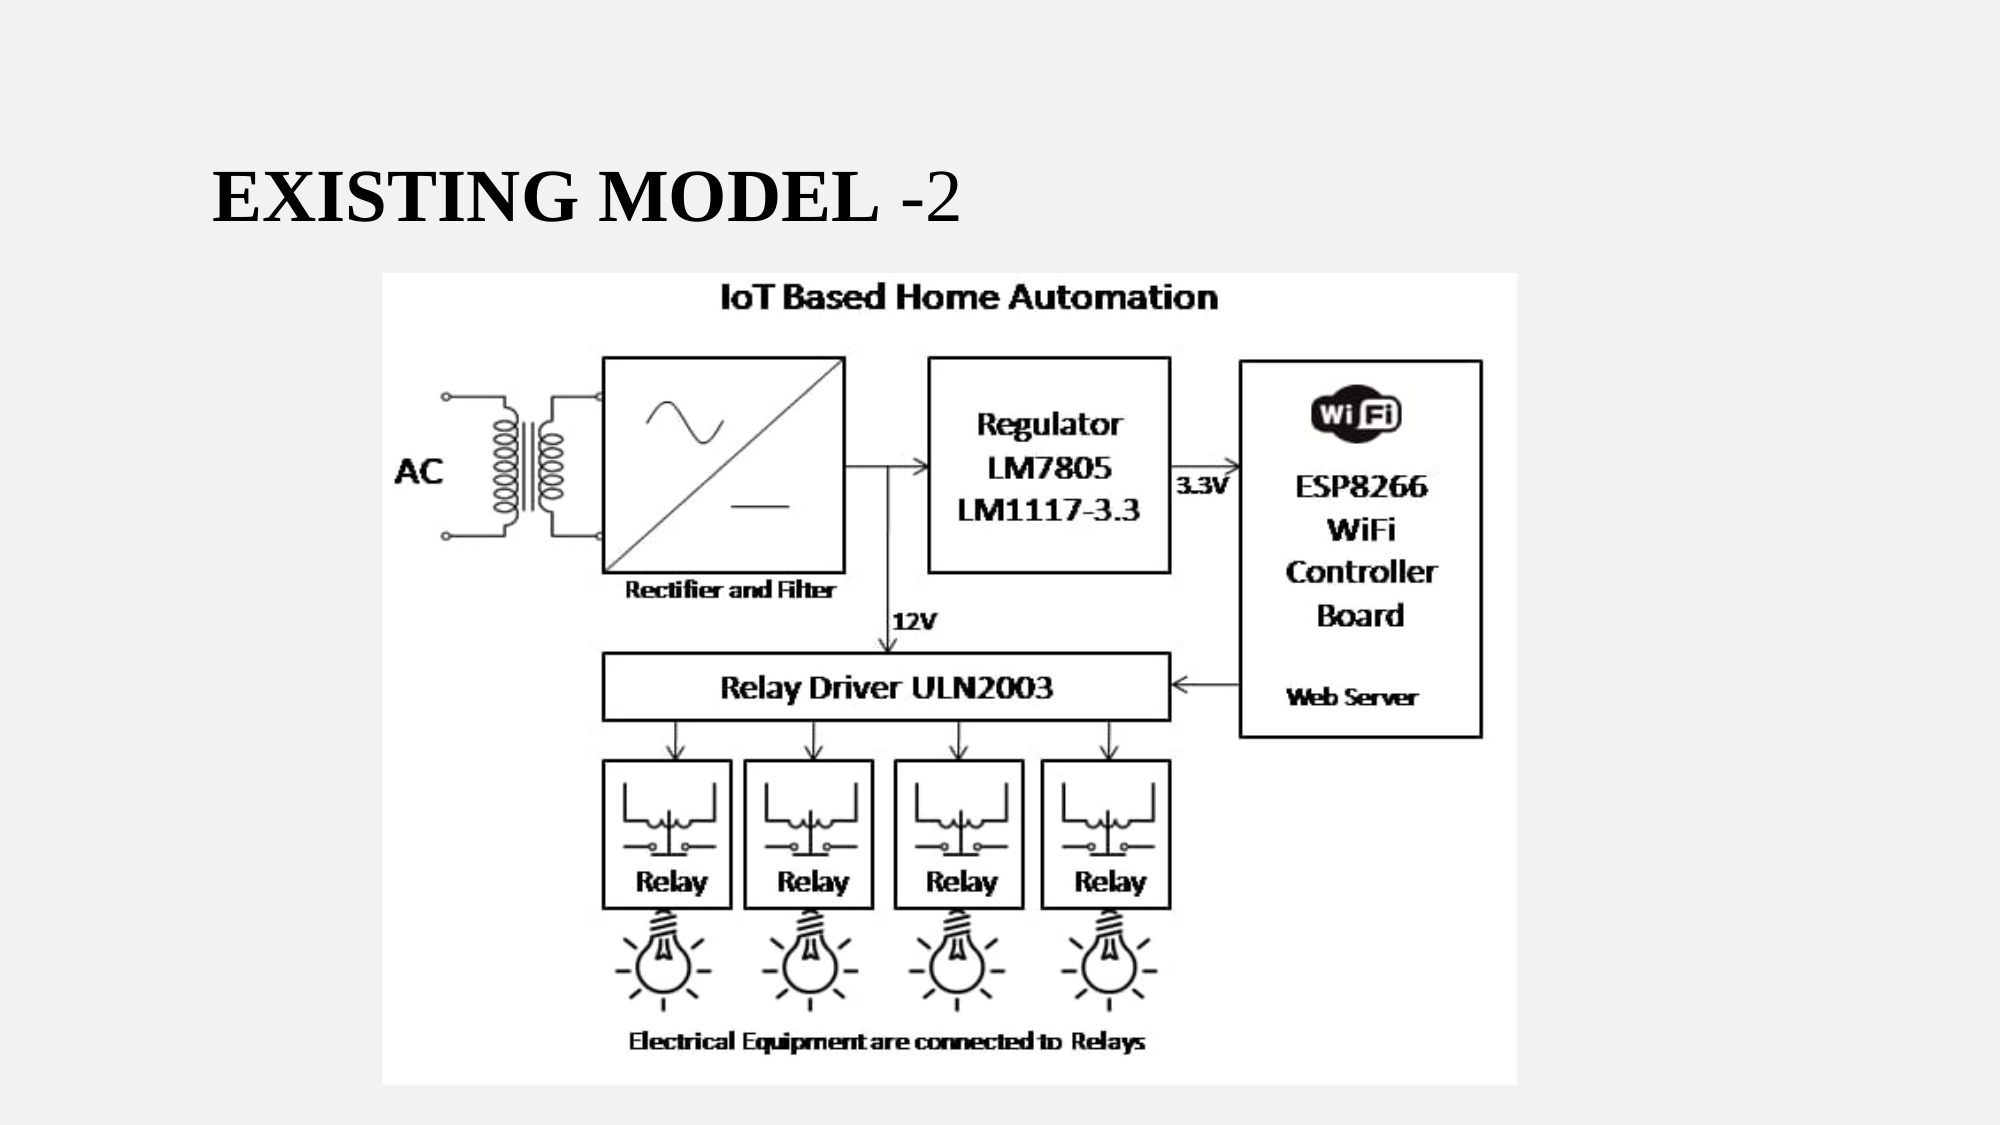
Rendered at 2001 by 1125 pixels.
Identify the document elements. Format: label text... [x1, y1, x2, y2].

text_box EXISTING MODEL -2 [197, 138, 1104, 244]
picture [382, 273, 1518, 1093]
